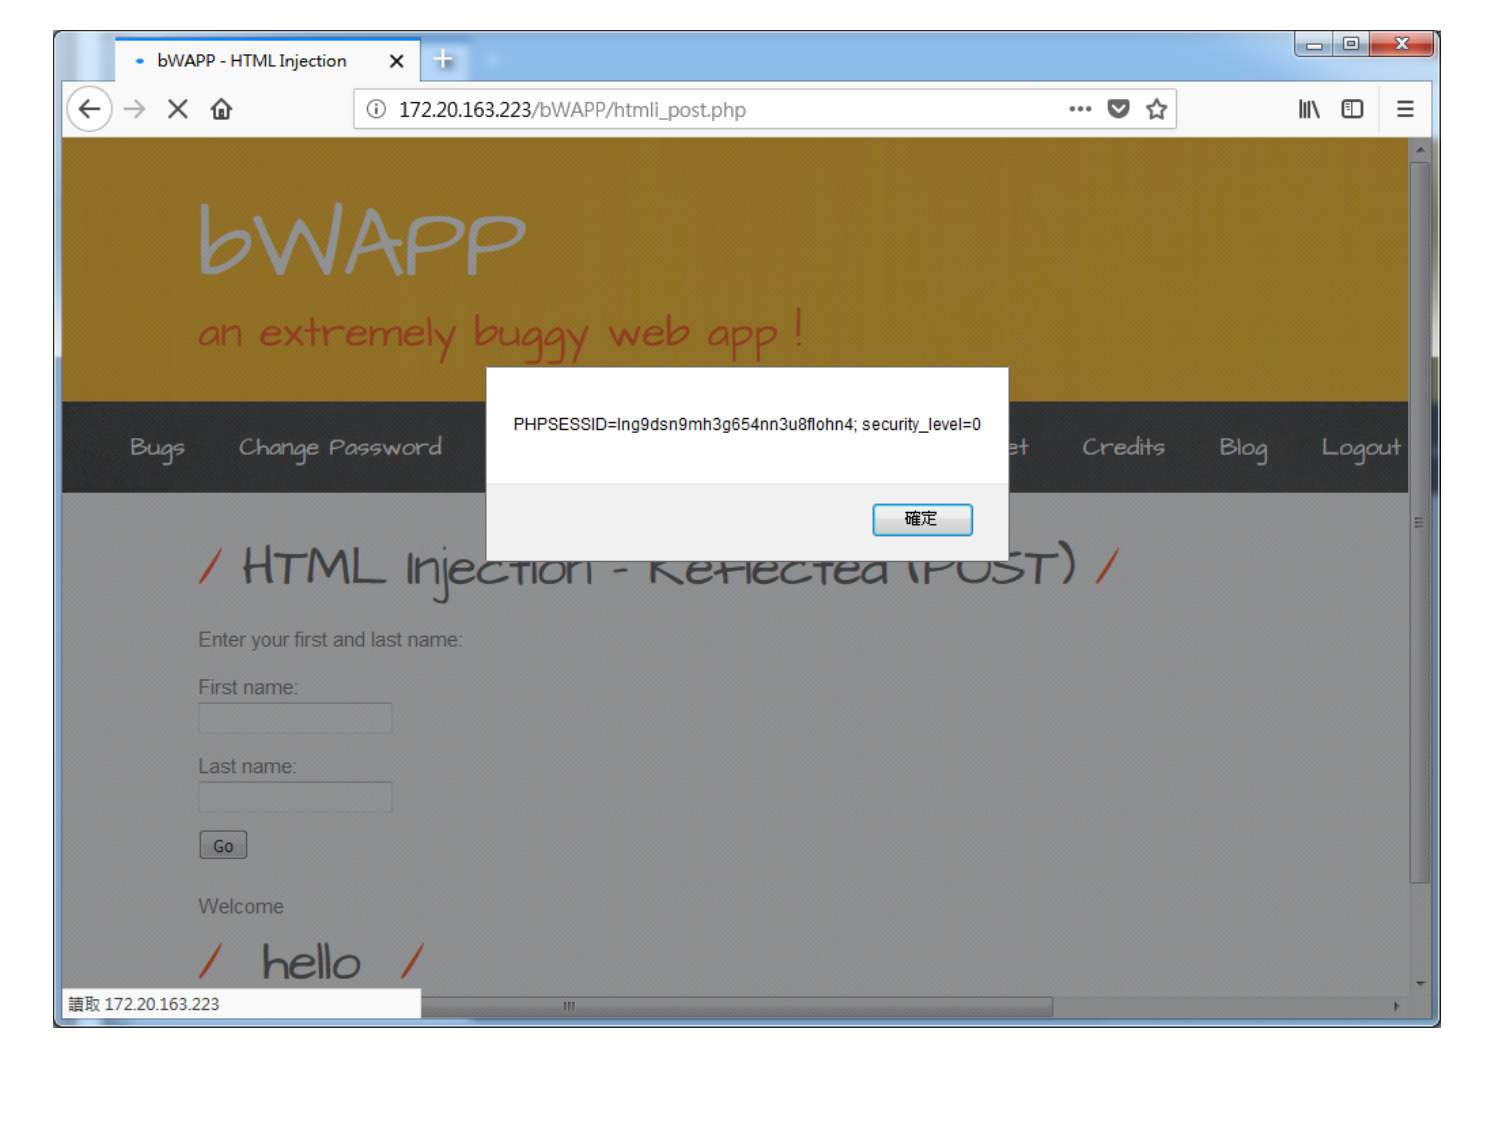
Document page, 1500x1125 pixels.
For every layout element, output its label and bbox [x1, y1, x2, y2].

picture [52, 30, 1441, 1028]
